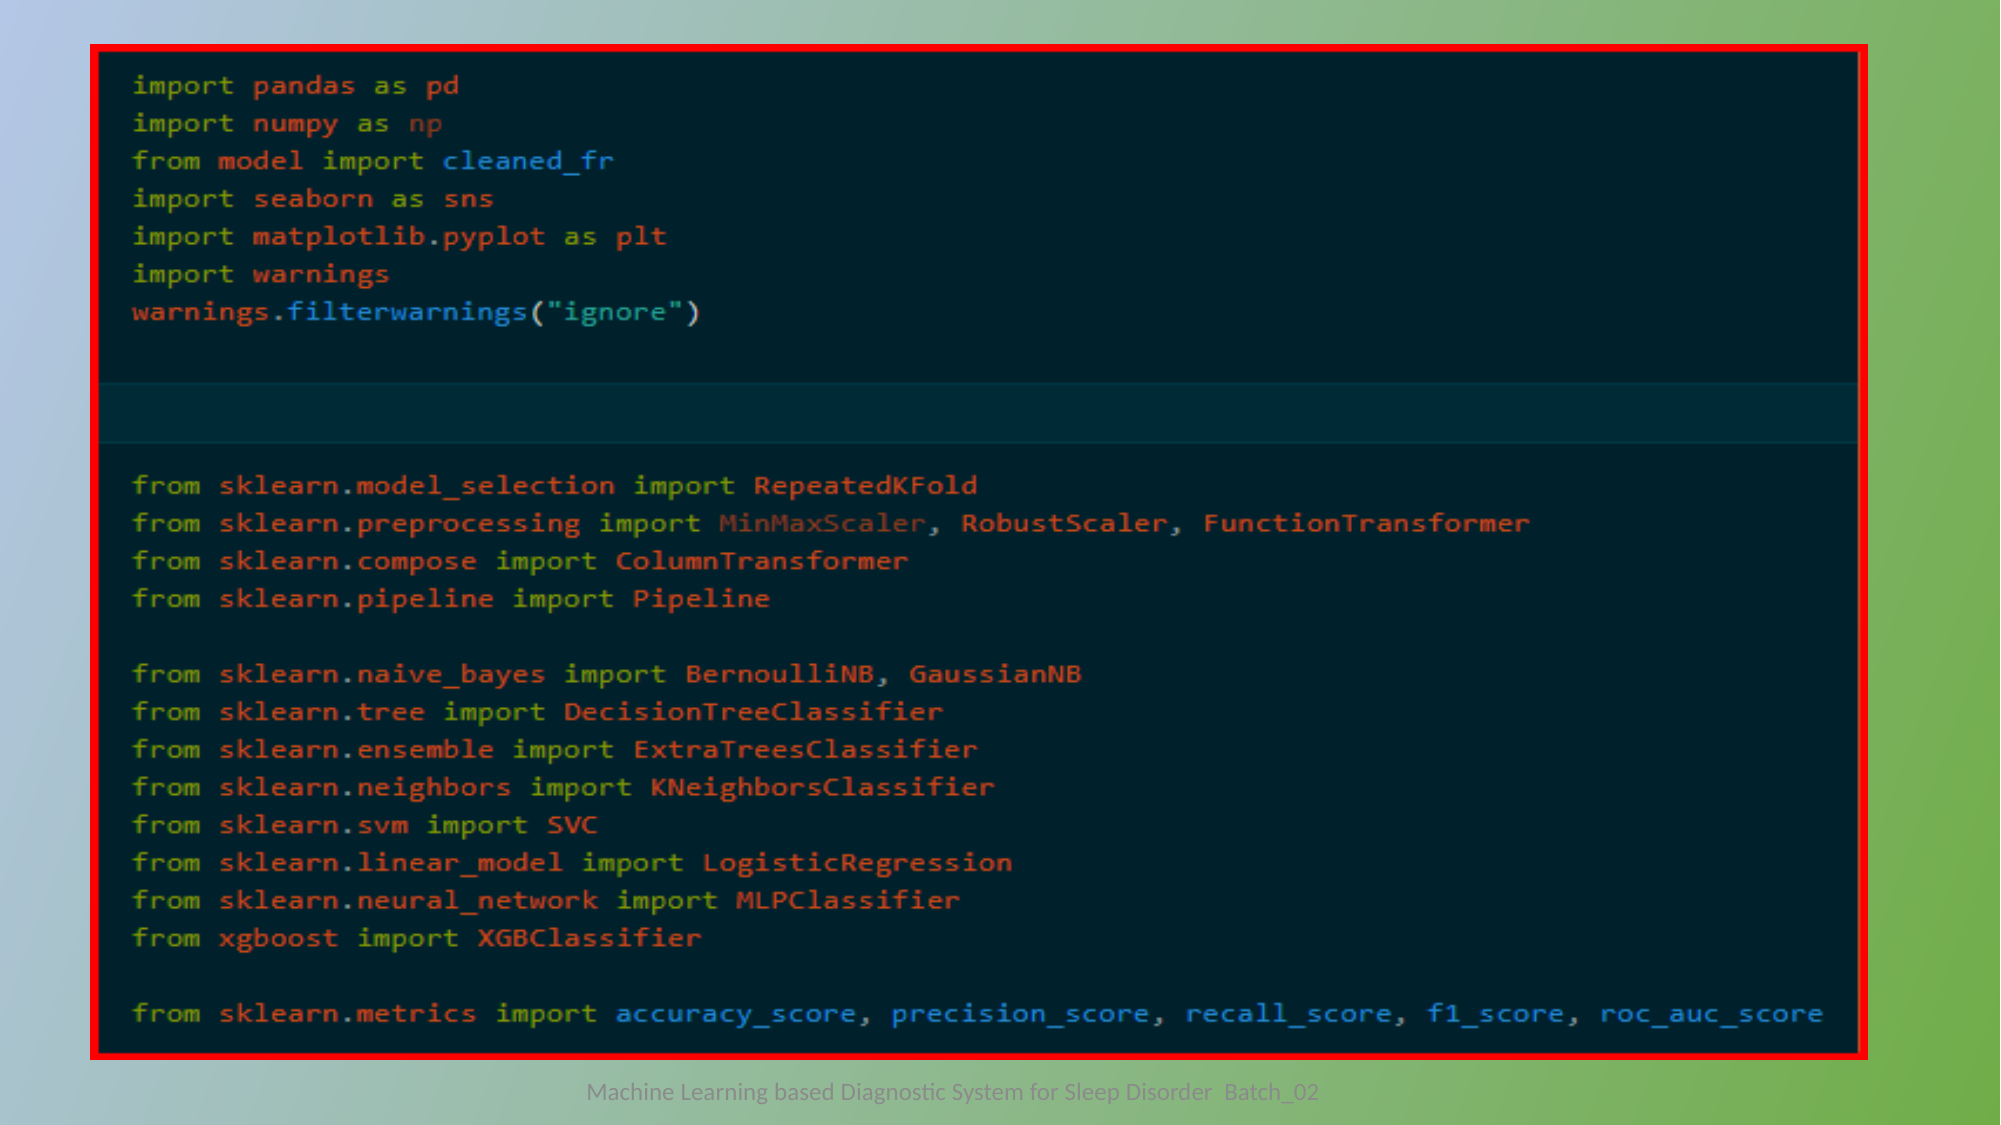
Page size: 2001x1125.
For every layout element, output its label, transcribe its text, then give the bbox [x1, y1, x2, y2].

picture [90, 44, 1869, 1060]
footer Machine Learning based Diagnostic System for Sleep Disorder Batch_02 [484, 1075, 1422, 1105]
